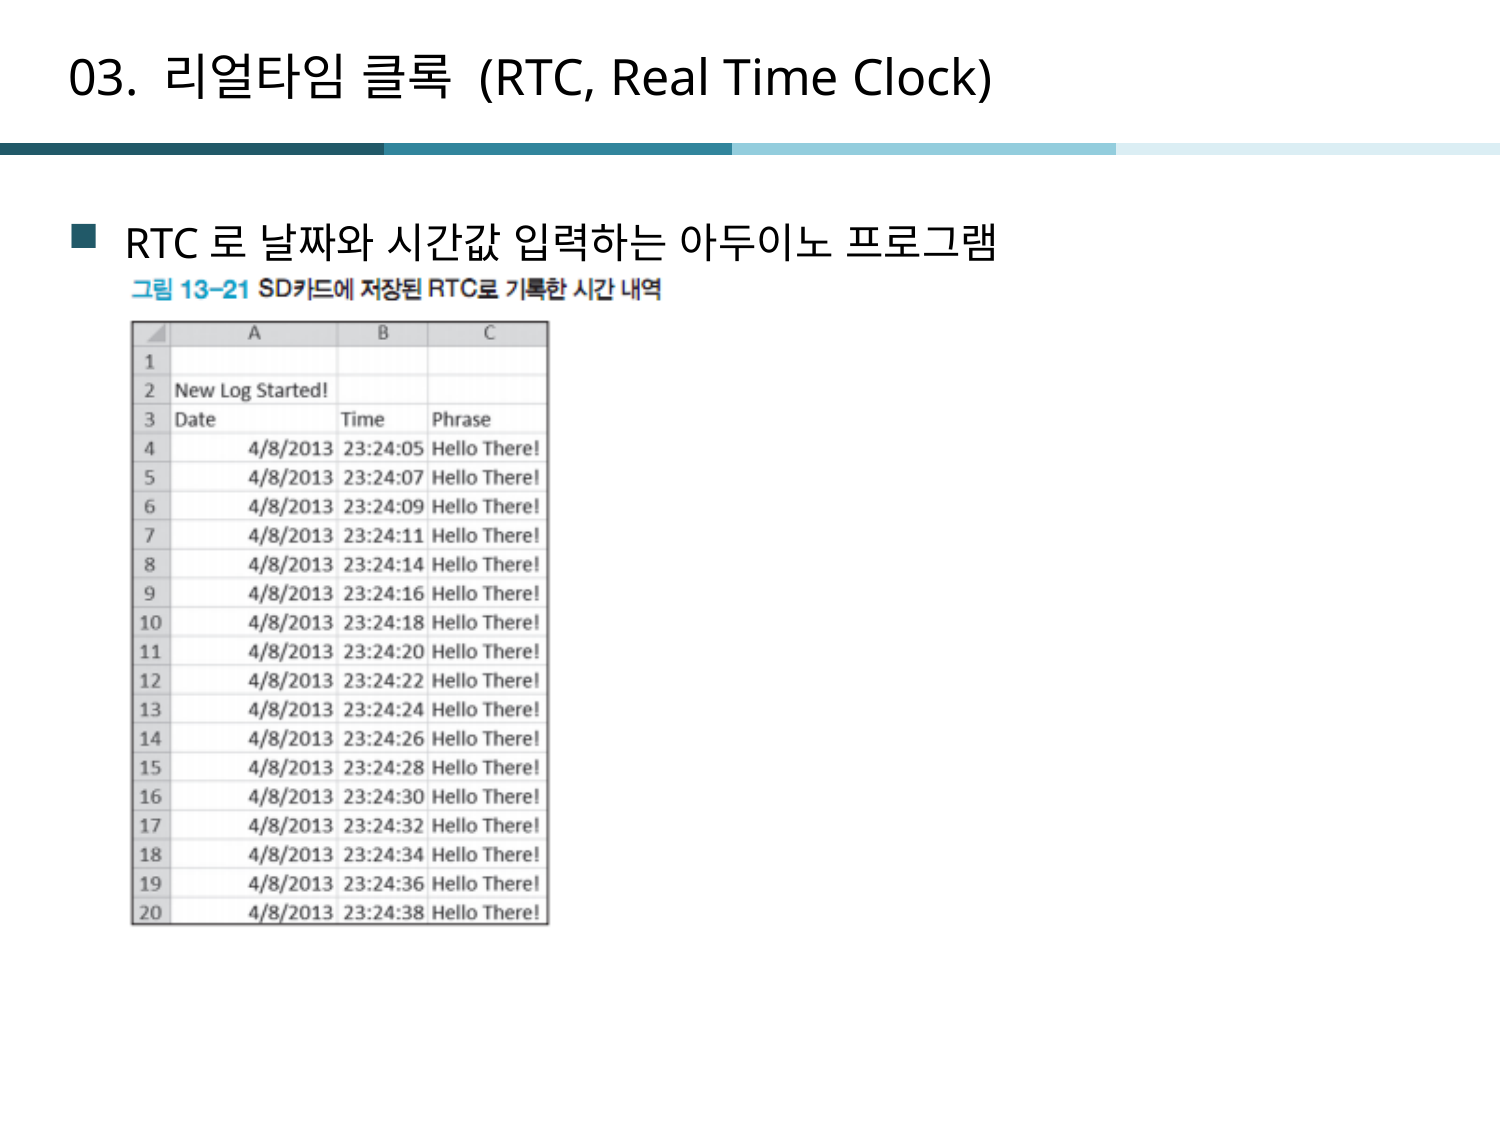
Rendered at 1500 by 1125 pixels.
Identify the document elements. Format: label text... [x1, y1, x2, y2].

title 03. 리얼타임 클록 (RTC, Real Time Clock) [53, 30, 1471, 121]
list RTC로 날짜와 시간값 입력하는 아두이노 프로그램 [53, 184, 1447, 1071]
picture [123, 271, 668, 929]
